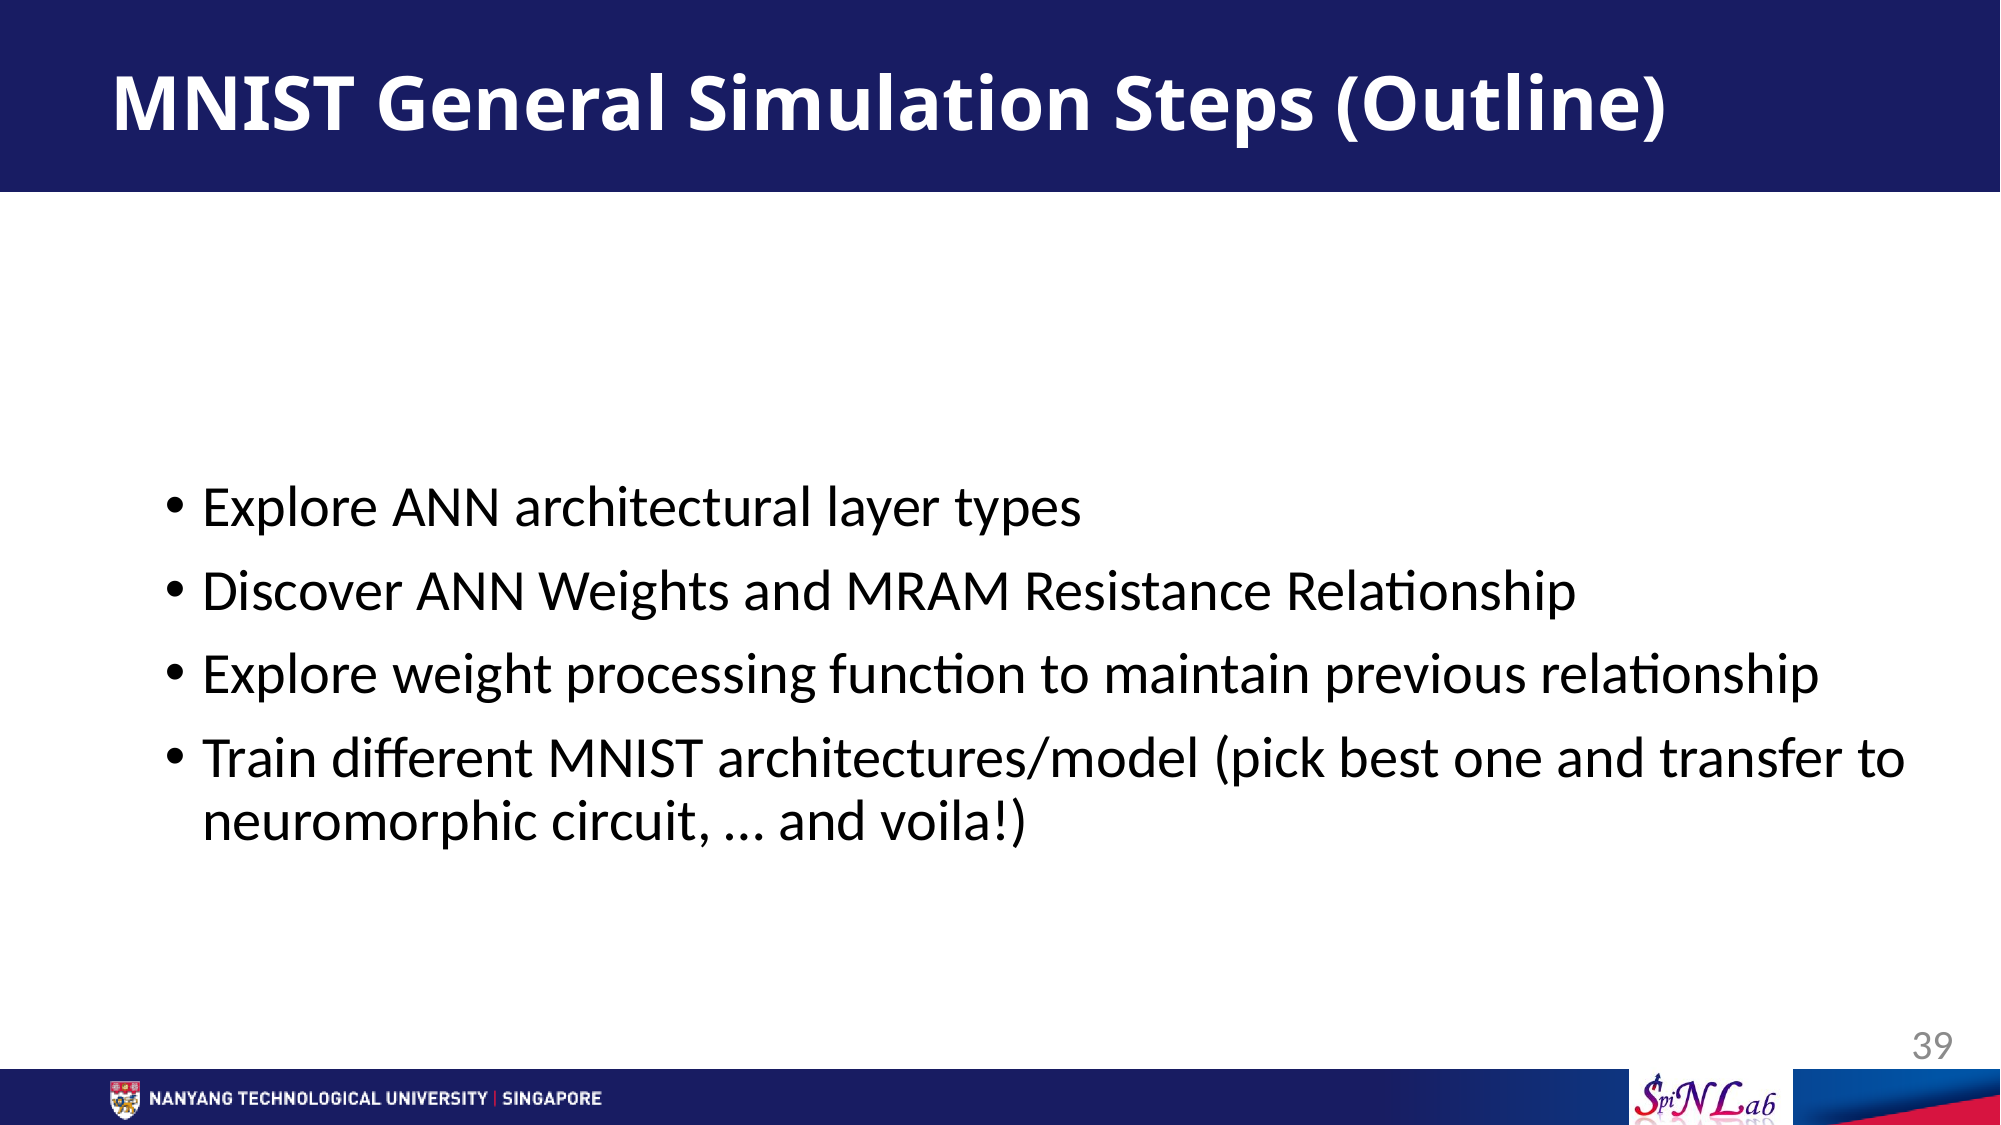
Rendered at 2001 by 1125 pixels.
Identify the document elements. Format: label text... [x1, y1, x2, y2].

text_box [0, 1066, 2000, 1125]
list Explore ANN architectural layer types Discover ANN Weights and MRAM Resistance Relationship Explore weight processing function to maintain previous relationship Train different MNIST architectures/model (pick best one and transfer to neuromorphic circuit, … and voila!) [149, 304, 1966, 888]
picture [0, 0, 2000, 192]
slide_number 39 [1518, 1013, 1969, 1066]
